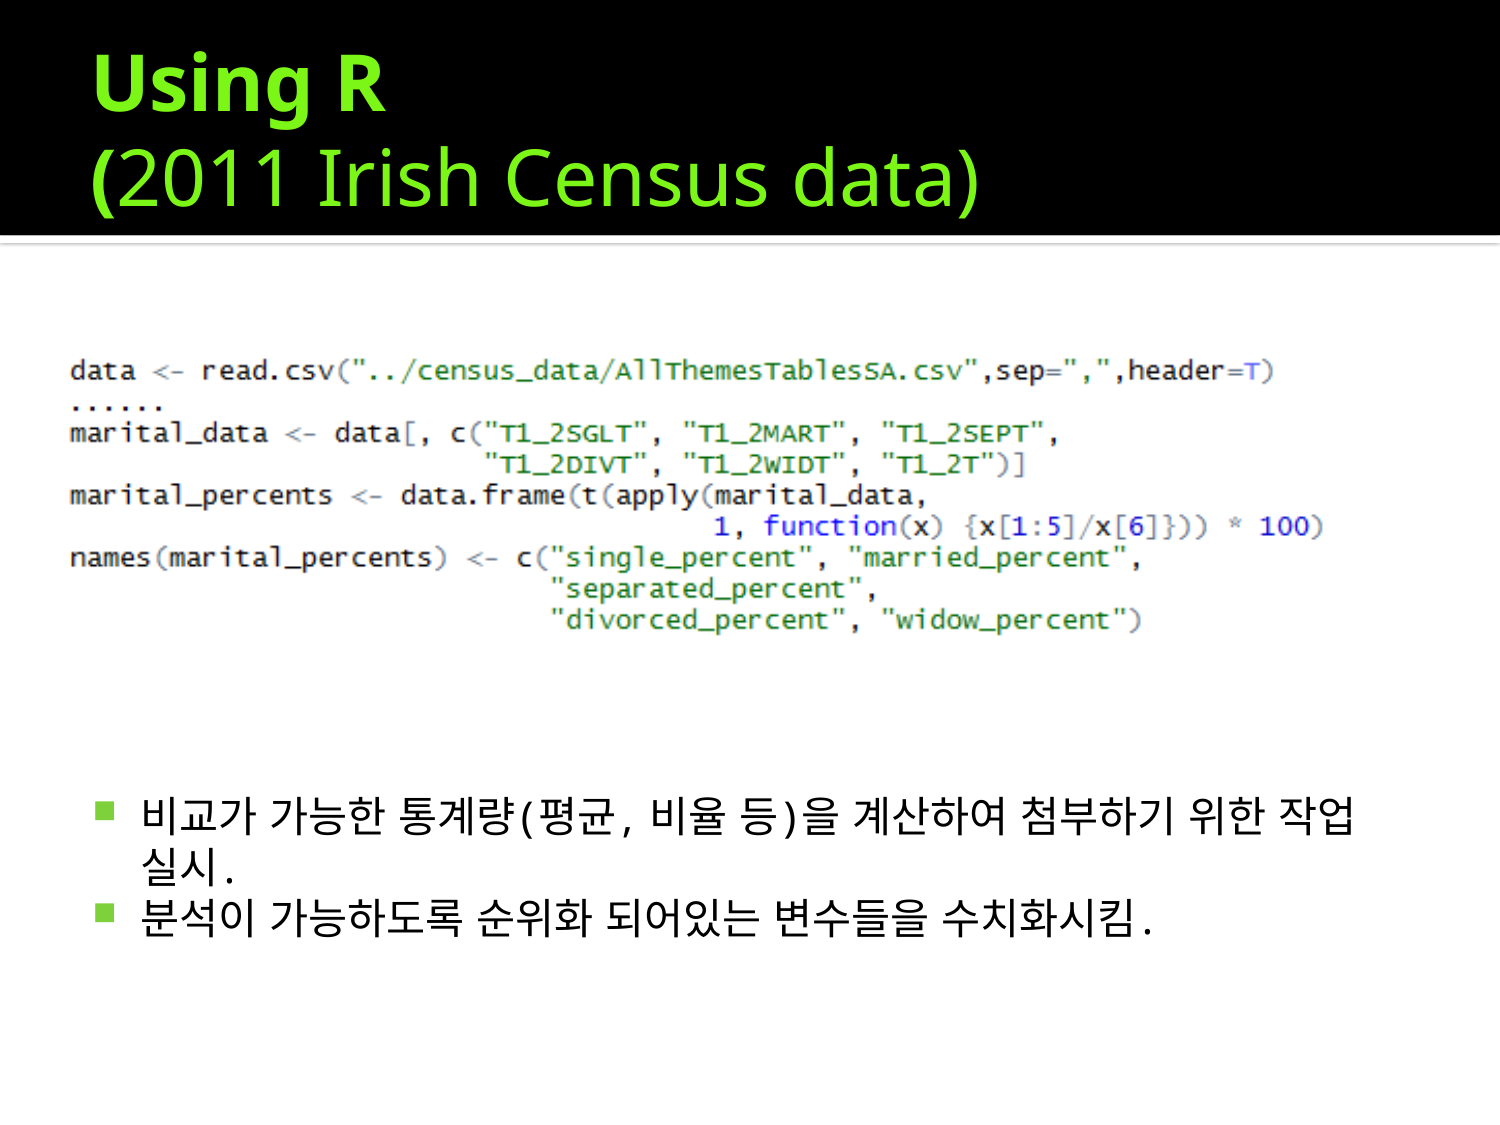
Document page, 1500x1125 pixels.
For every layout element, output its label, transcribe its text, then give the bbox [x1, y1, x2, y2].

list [64, 349, 1331, 646]
list 비교가 가능한 통계량(평균, 비율 등)을 계산하여 첨부하기 위한 작업 실시. 분석이 가능하도록 순위화 되어있는 변수들을 수치화시킴. [64, 775, 1425, 953]
title Using R (2011 Irish Census data) [75, 24, 1425, 231]
